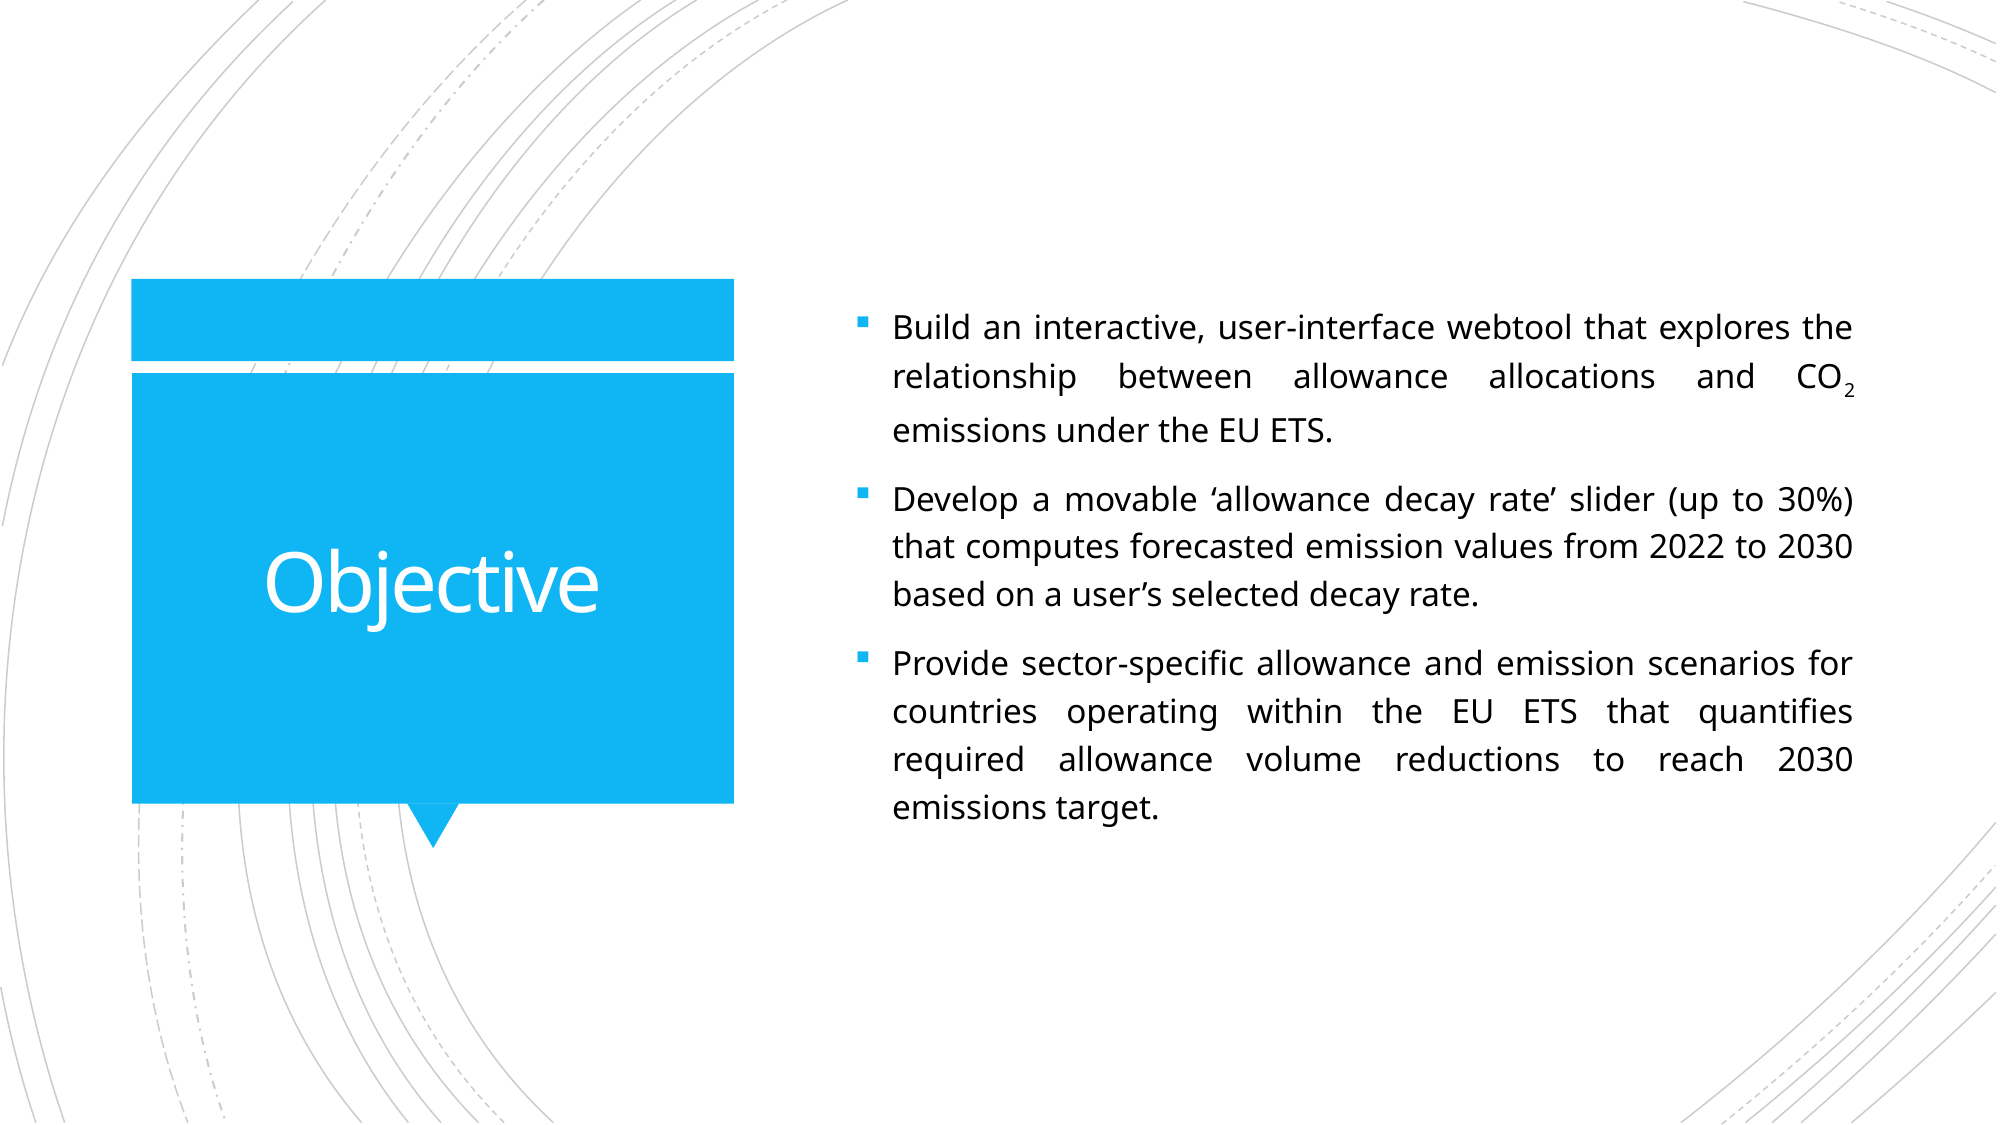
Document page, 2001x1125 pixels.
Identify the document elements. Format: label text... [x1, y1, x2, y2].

title Objective [145, 385, 720, 789]
list Build an interactive, user-interface webtool that explores the relationship between allowance allocations and CO2 emissions under the EU ETS. Develop a movable ‘allowance decay rate’ slider (up to 30%) that computes forecasted emission values from 2022 to 2030 based on a user’s selected decay rate. Provide sector-specific allowance and emission scenarios for countries operating within the EU ETS that quantifies required allowance volume reductions to reach 2030 emissions target. [839, 131, 1871, 993]
